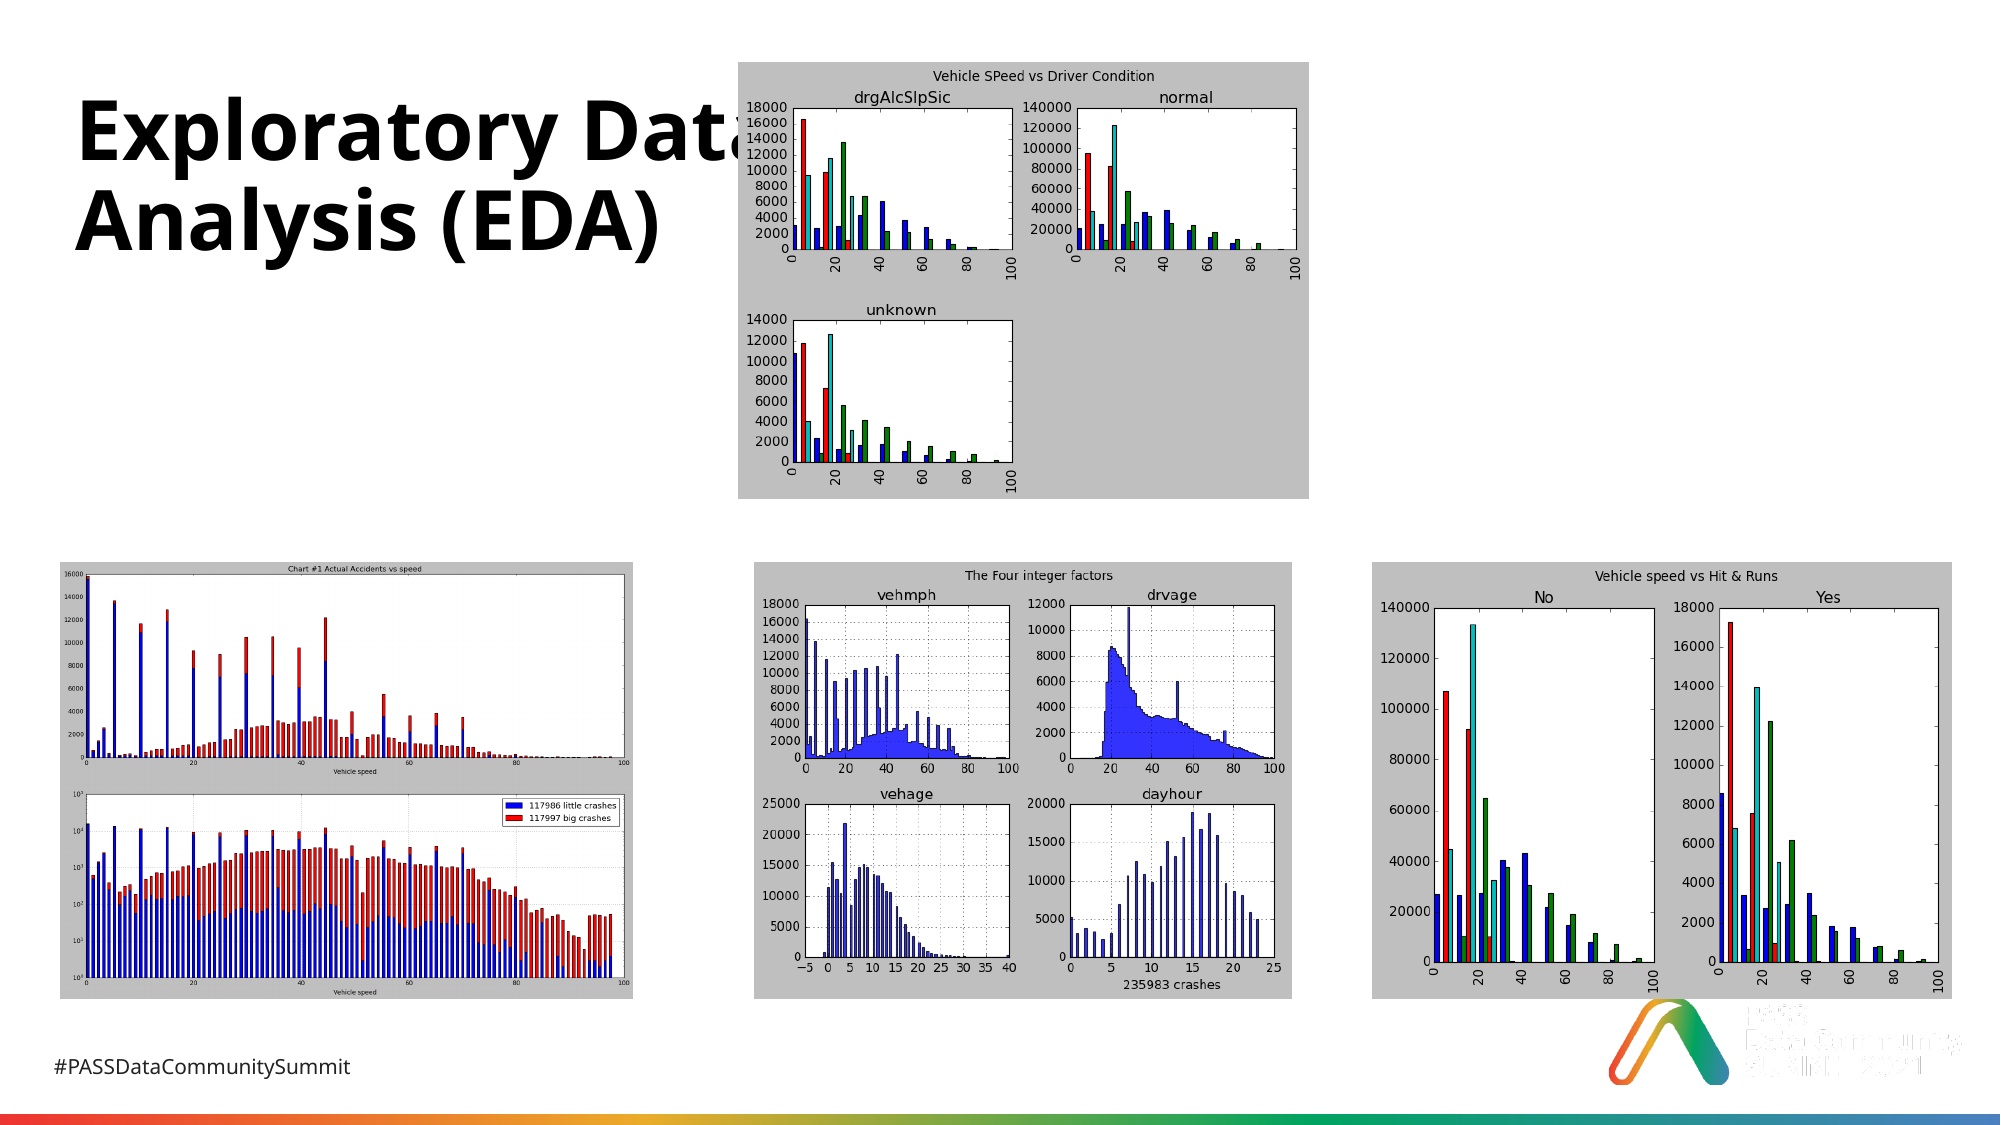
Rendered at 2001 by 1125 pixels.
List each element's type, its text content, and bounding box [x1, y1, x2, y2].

picture [0, 1114, 2000, 1125]
picture [1372, 562, 1952, 999]
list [754, 562, 1292, 999]
title Exploratory Data Analysis (EDA) [60, 80, 738, 299]
picture [60, 562, 633, 999]
picture [738, 62, 1309, 499]
